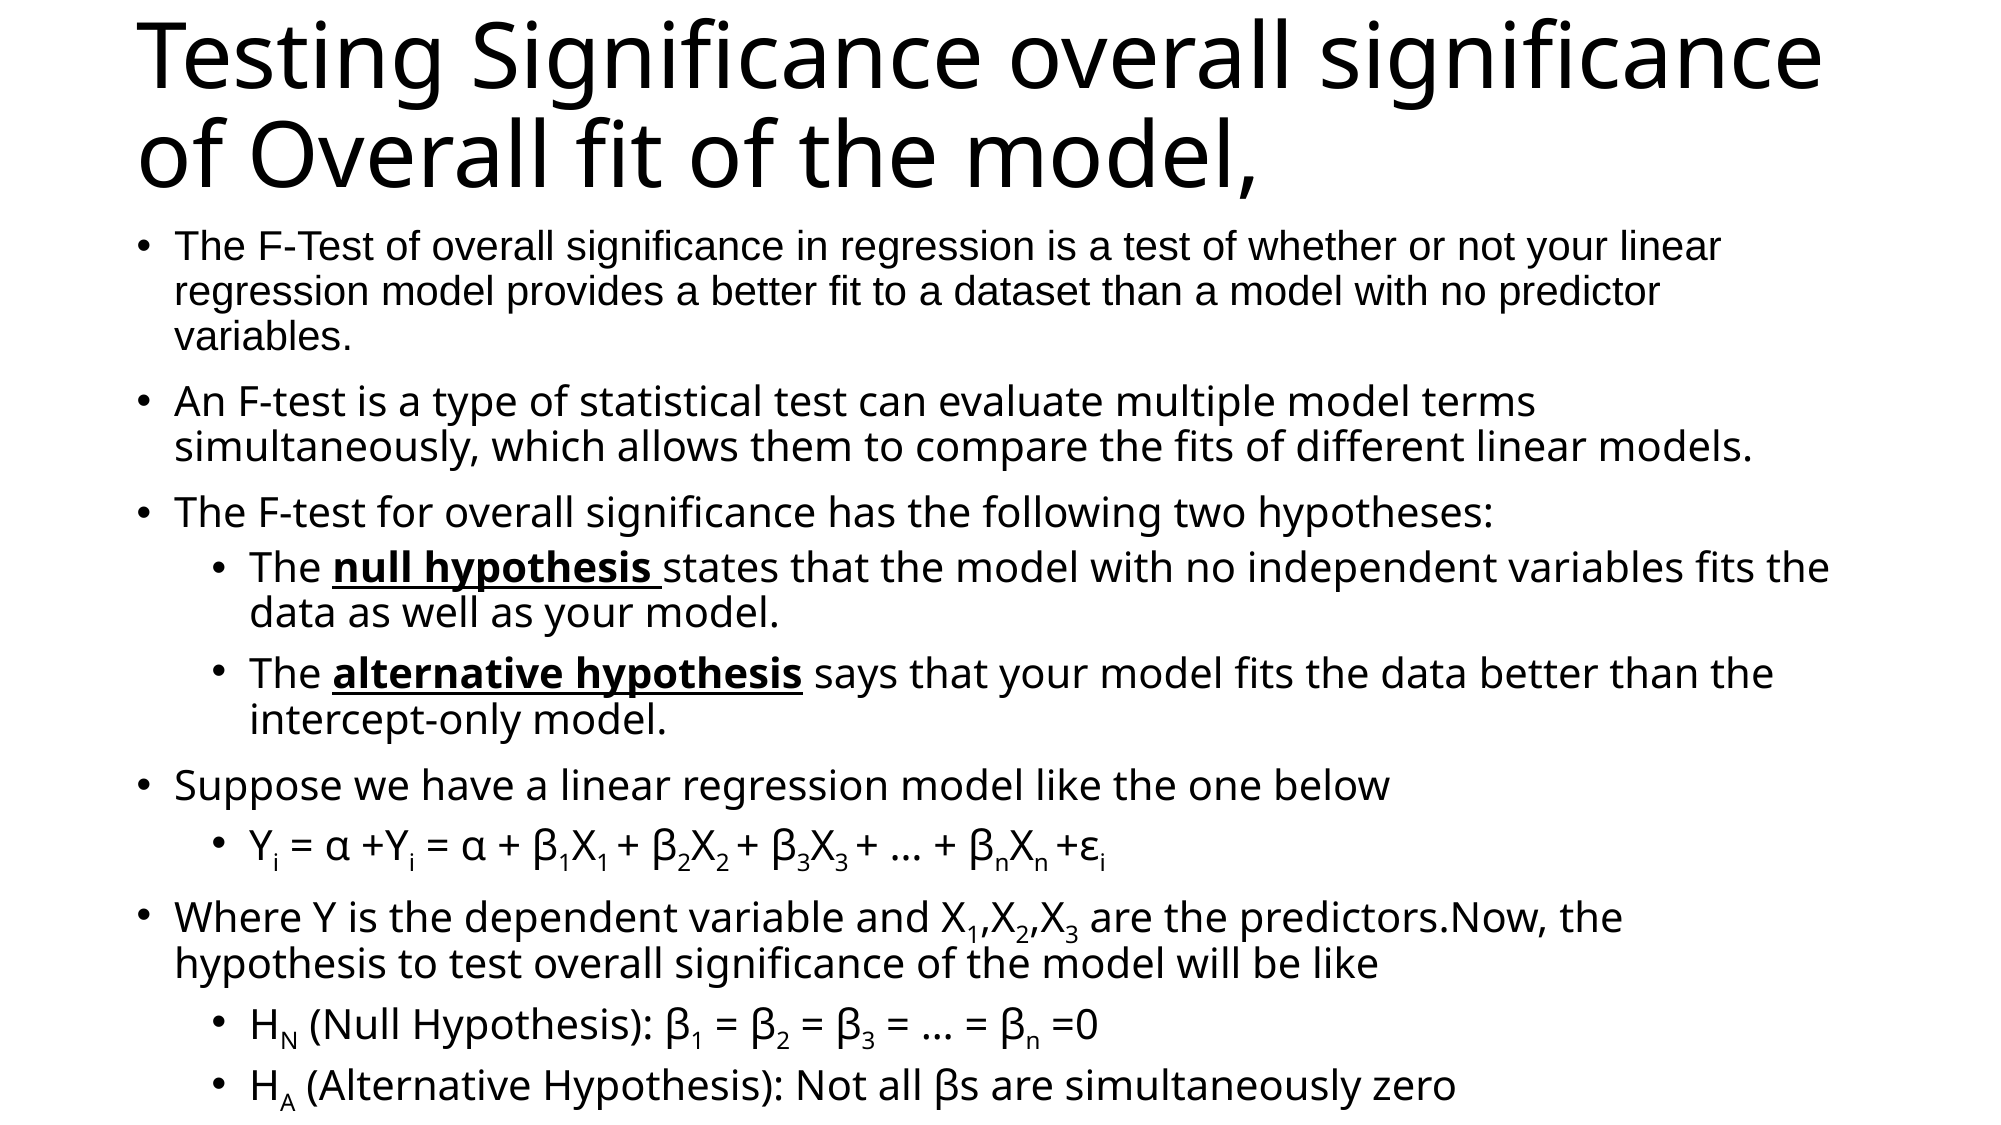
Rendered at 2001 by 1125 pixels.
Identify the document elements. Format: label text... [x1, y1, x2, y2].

title Testing Significance overall significance of Overall fit of the model, [121, 0, 1847, 217]
list The F-Test of overall significance in regression is a test of whether or not your linear regression model provides a better fit to a dataset than a model with no predictor variables. An F-test is a type of statistical test can evaluate multiple model terms simultaneously, which allows them to compare the fits of different linear models. The F-test for overall significance has the following two hypotheses: The null hypothesis states that the model with no independent variables fits the data as well as your model. The alternative hypothesis says that your model fits the data better than the intercept-only model. Suppose we have a linear regression model like the one below Yi = α +Yi = α + β1X1 + β2X2 + β3X3 + … + βnXn +εi Where Y is the dependent variable and X1,X2,X3 are the predictors.Now, the hypothesis to test overall significance of the model will be like HN (Null Hypothesis): β1 = β2 = β3 = … = βn =0 HA (Alternative Hypothesis): Not all βs are simultaneously zero [121, 217, 1847, 932]
